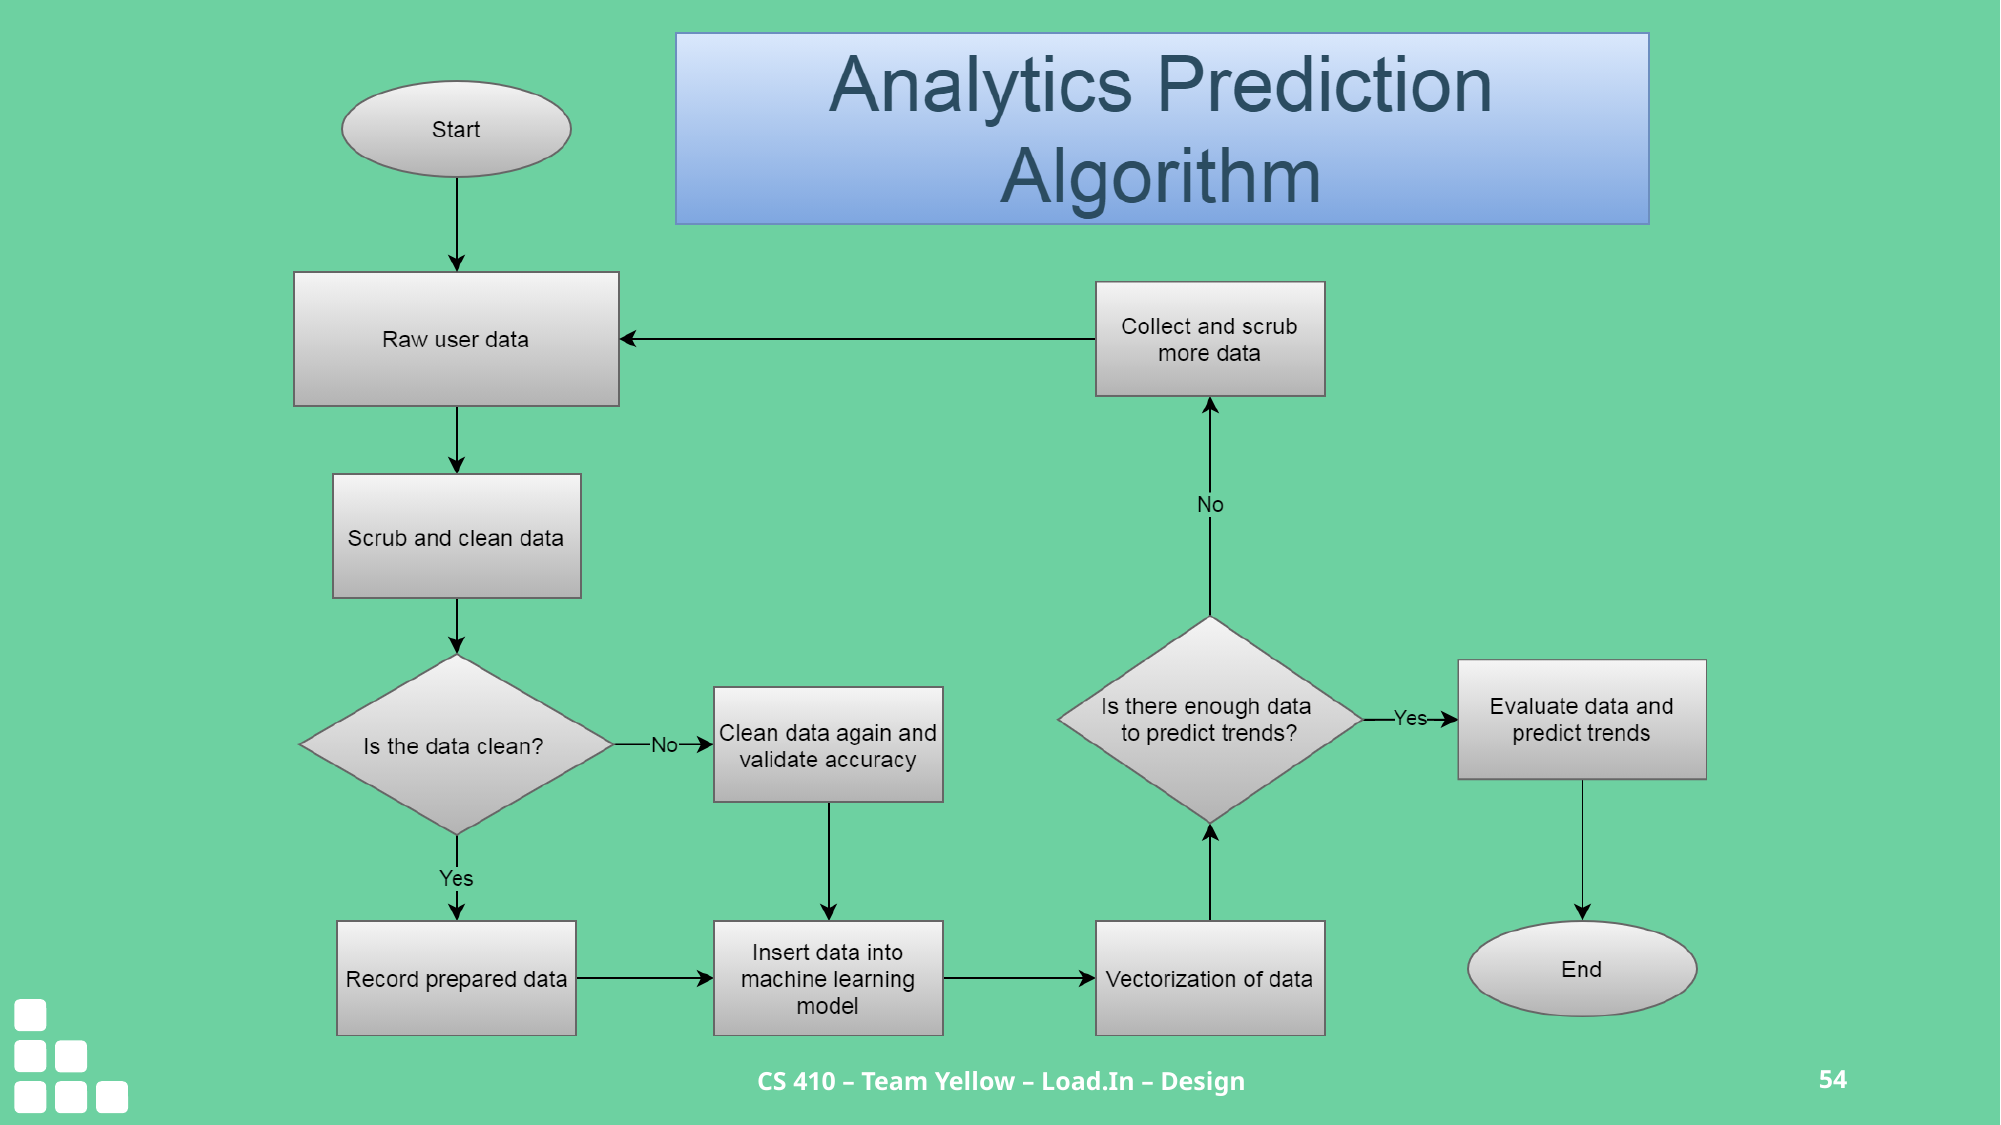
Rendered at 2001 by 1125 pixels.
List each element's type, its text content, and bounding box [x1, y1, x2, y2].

picture [293, 32, 1707, 1036]
text_box 54 [1412, 1035, 1863, 1125]
text_box CS 410 – Team Yellow – Load.In – Design [667, 1044, 1343, 1125]
